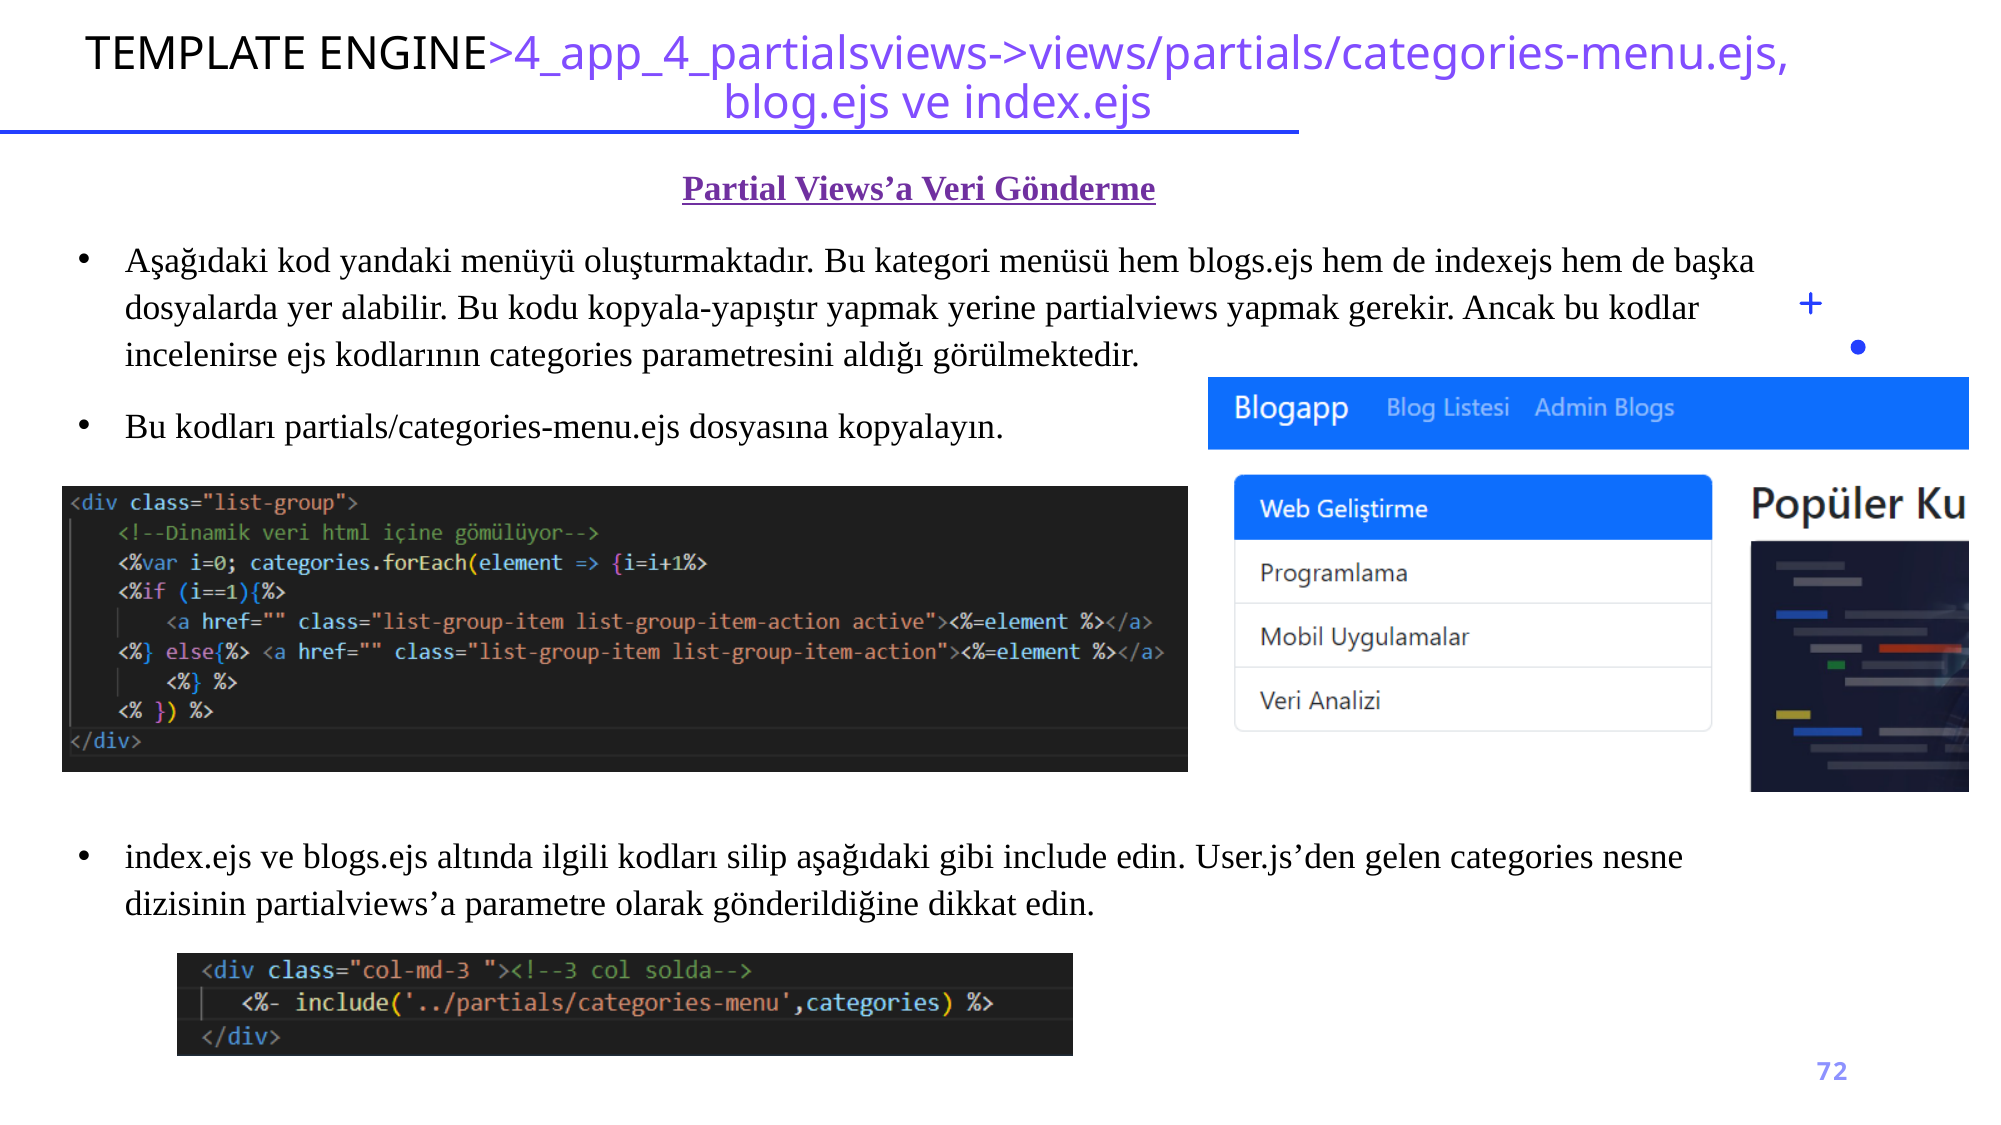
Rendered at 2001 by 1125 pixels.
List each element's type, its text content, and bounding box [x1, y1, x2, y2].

picture [62, 486, 1188, 772]
picture [1207, 377, 1969, 792]
picture [177, 953, 1073, 1056]
title TEMPLATE ENGINE>4_app_4_partialsviews->views/partials/categories-menu.ejs, blog.ejs ve index.ejs [0, 42, 1877, 137]
list Partial Views’a Veri Gönderme Aşağıdaki kod yandaki menüyü oluşturmaktadır. Bu kategori menüsü hem blogs.ejs hem de indexejs hem de başka dosyalarda yer alabilir. Bu kodu kopyala-yapıştır yapmak yerine partialviews yapmak gerekir. Ancak bu kodlar incelenirse ejs kodlarının categories parametresini aldığı görülmektedir. Bu kodları partials/categories-menu.ejs dosyasına kopyalayın. index.ejs ve blogs.ejs altında ilgili kodları silip aşağıdaki gibi include edin. User.js’den gelen categories nesne dizisinin partialviews’a parametre olarak gönderildiğine dikkat edin. [62, 153, 1776, 1016]
slide_number 72 [1412, 1042, 1863, 1103]
